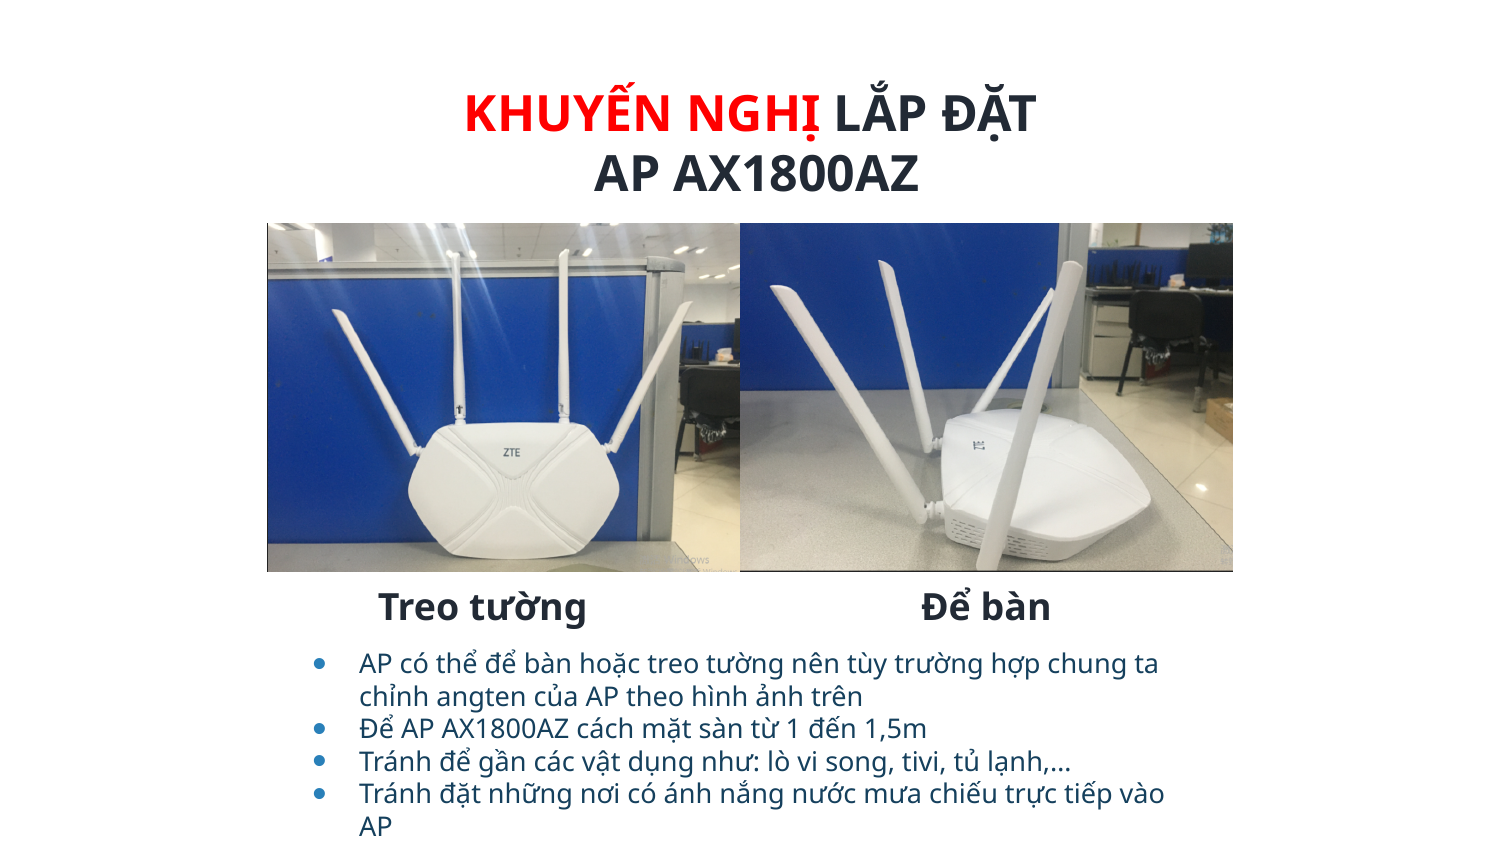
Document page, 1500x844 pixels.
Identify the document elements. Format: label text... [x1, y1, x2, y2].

text_box KHUYẾN NGHỊ LẮP ĐẶT AP AX1800AZ [322, 73, 1192, 209]
text_box AP có thể để bàn hoặc treo tường nên tùy trường hợp chung ta chỉnh angten của AP theo hình ảnh trên Để AP AX1800AZ cách mặt sàn từ 1 đến 1,5m Tránh để gần các vật dụng như: lò vi song, tivi, tủ lạnh,… Tránh đặt những nơi có ánh nắng nước mưa chiếu trực tiếp vào AP [297, 639, 1203, 844]
text_box Treo tường [363, 575, 603, 635]
text_box Để bàn [906, 575, 1067, 635]
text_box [267, 223, 1233, 572]
